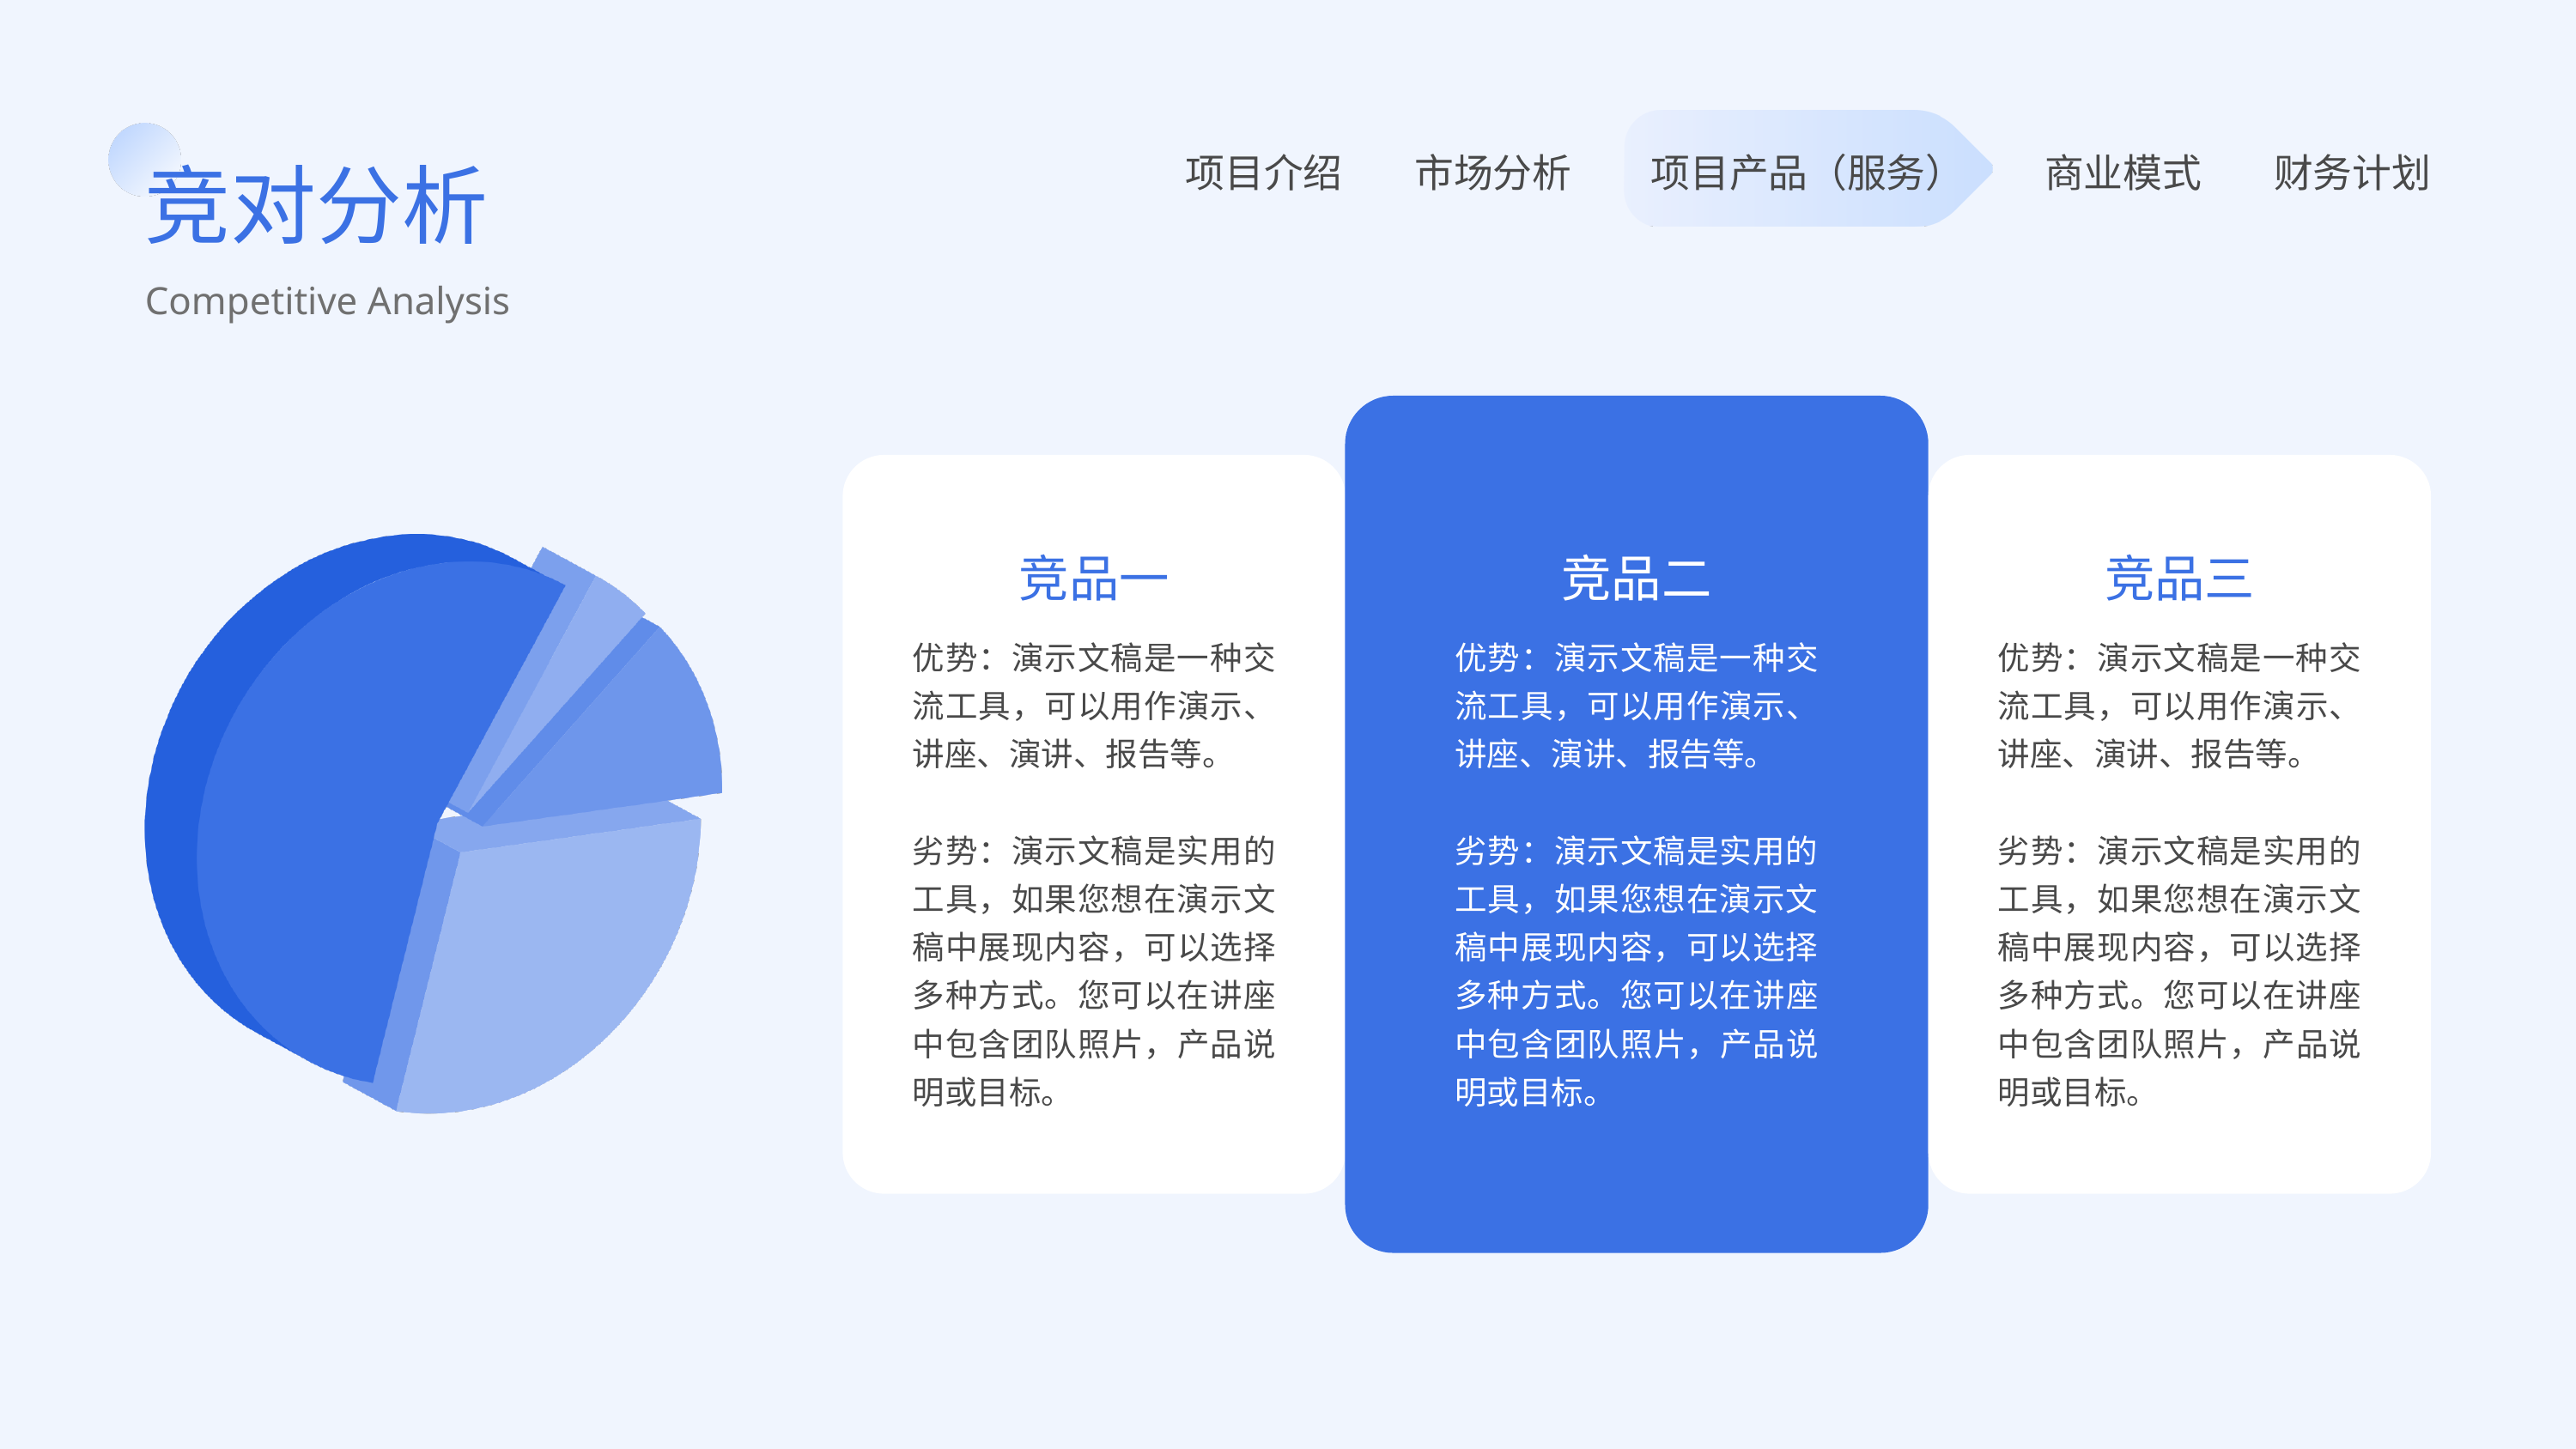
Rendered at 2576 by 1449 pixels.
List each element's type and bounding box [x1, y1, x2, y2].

text_box [842, 454, 1340, 1194]
text_box [1928, 454, 2432, 1194]
text_box [1997, 541, 2362, 1107]
picture [144, 534, 723, 1114]
text_box [1345, 395, 1929, 1253]
text_box [1455, 541, 1819, 1107]
text_box [912, 541, 1277, 1107]
text_box [1161, 110, 2456, 227]
text_box [108, 123, 879, 320]
